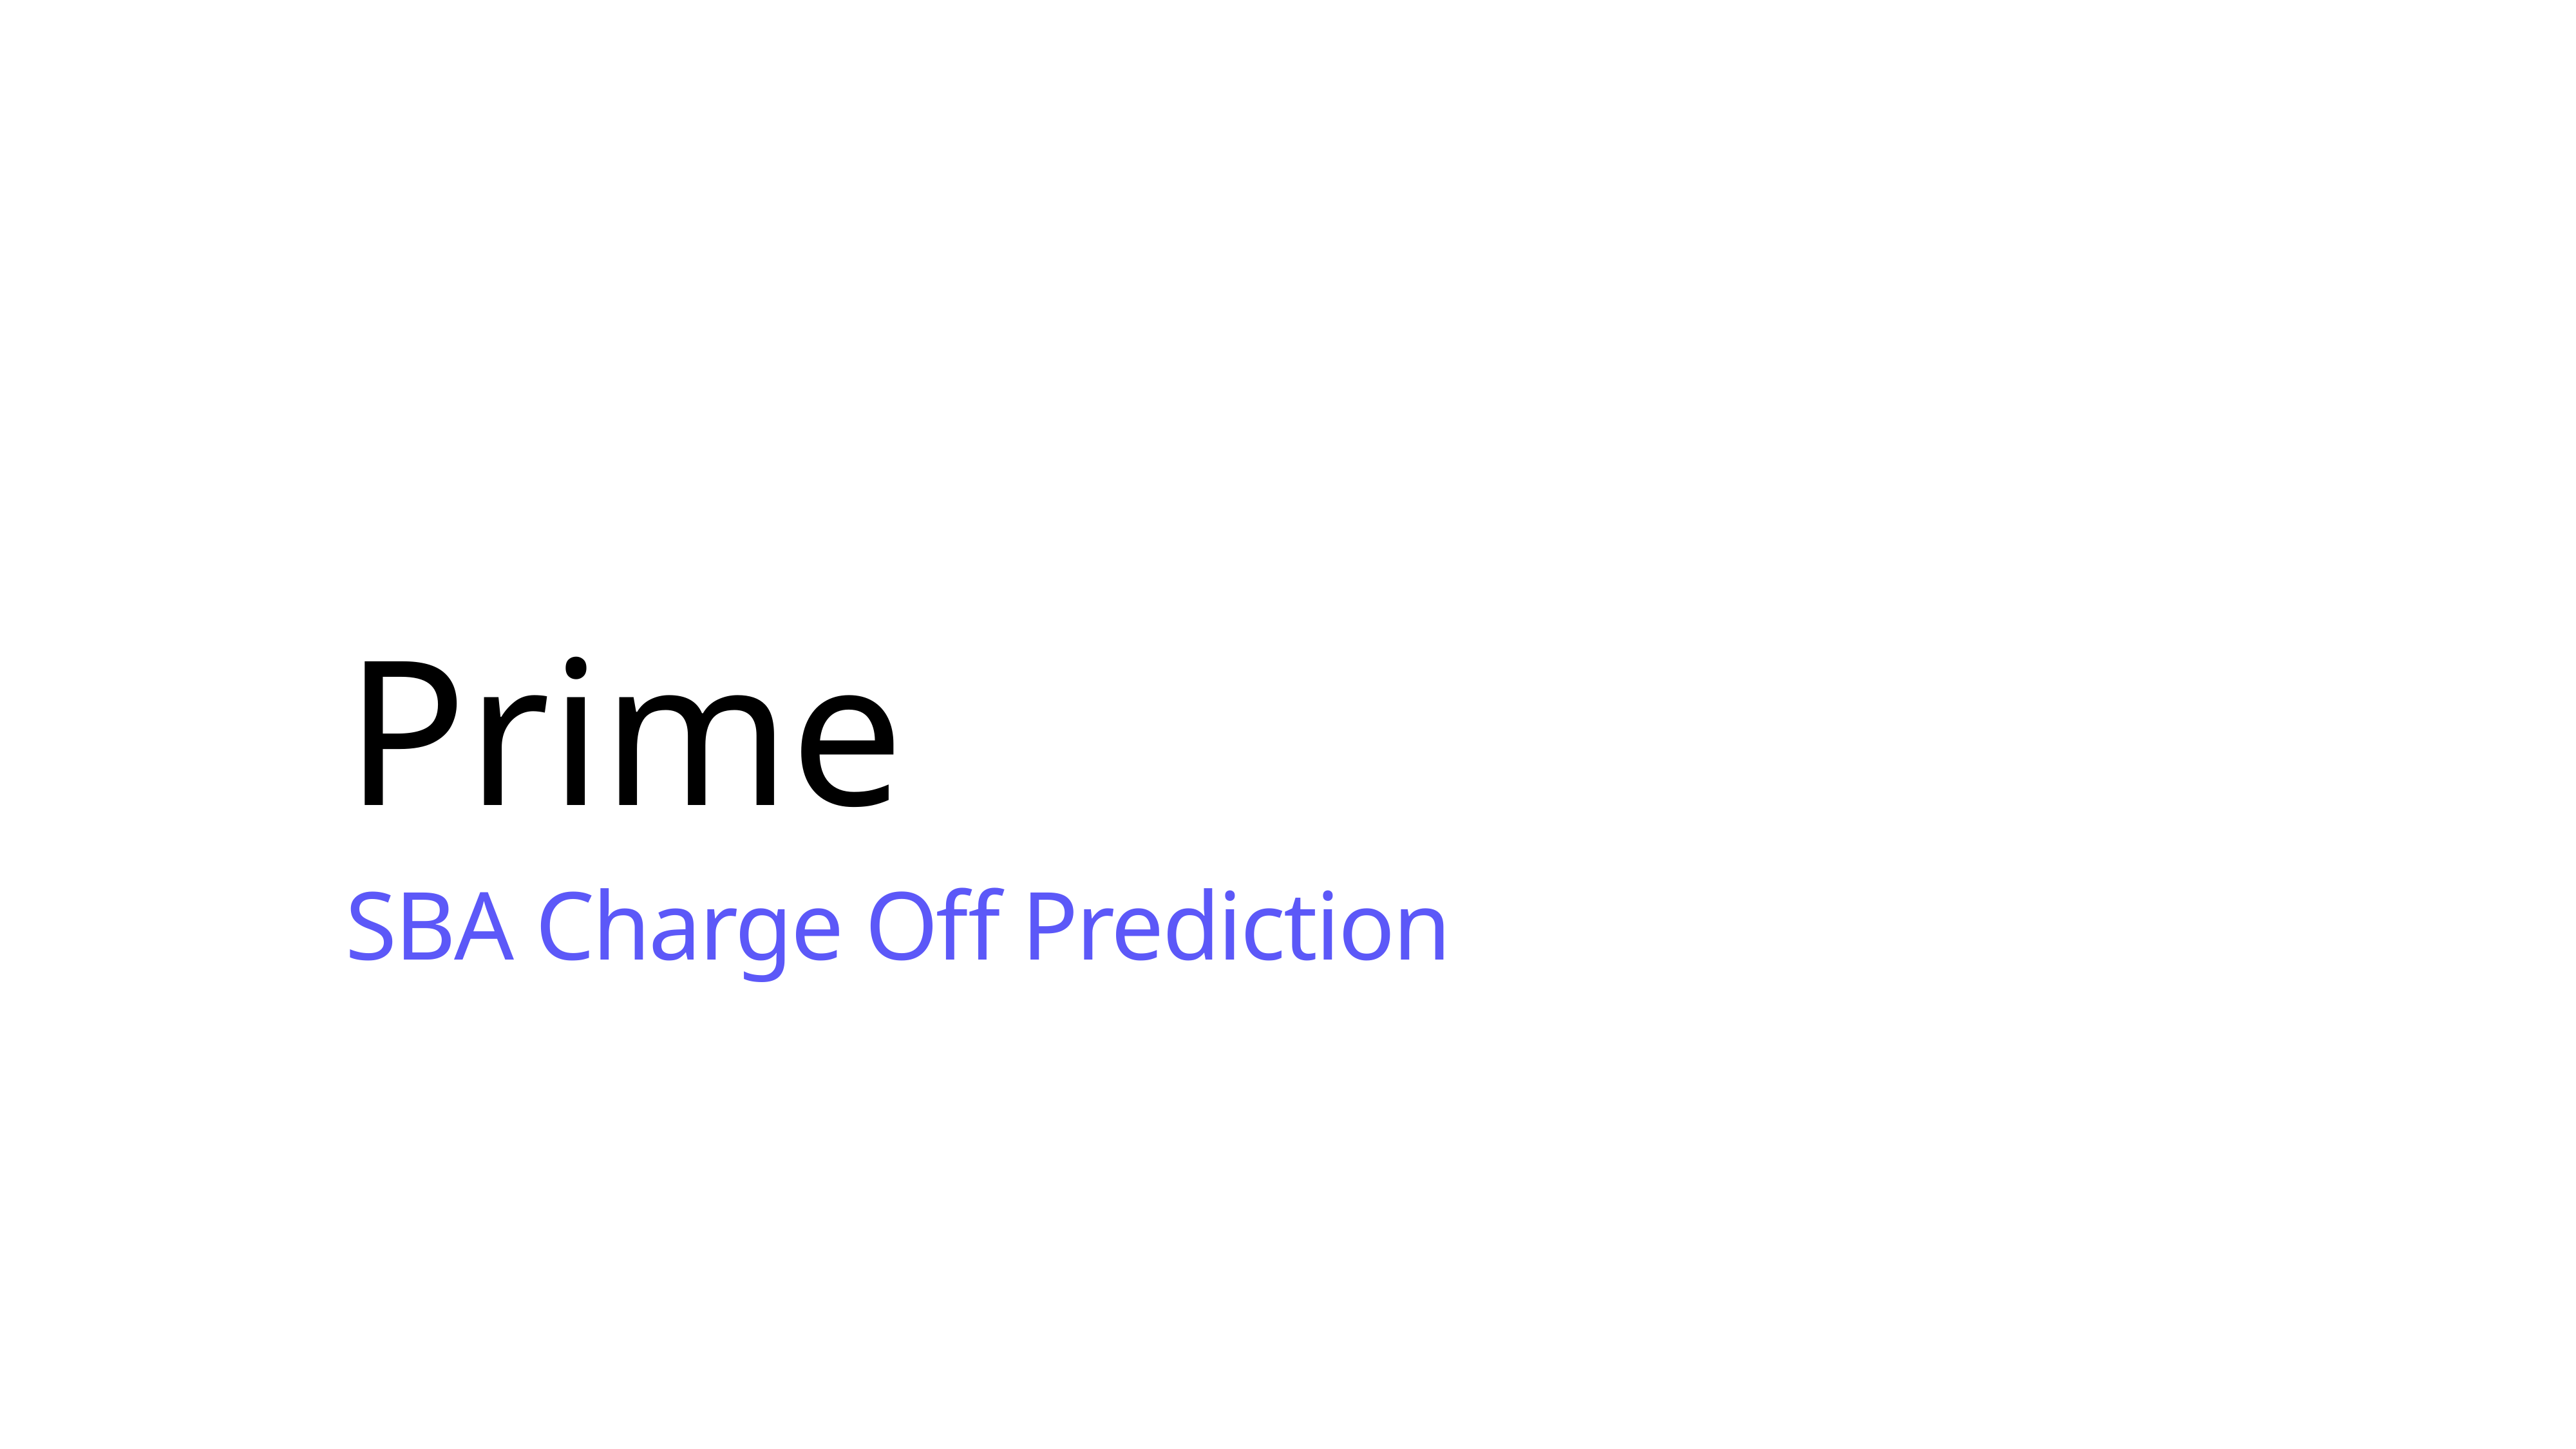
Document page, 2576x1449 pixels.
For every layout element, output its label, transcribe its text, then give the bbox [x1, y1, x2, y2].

text_box SBA Charge Off Prediction [340, 687, 2236, 1179]
title Prime [339, 478, 2236, 971]
